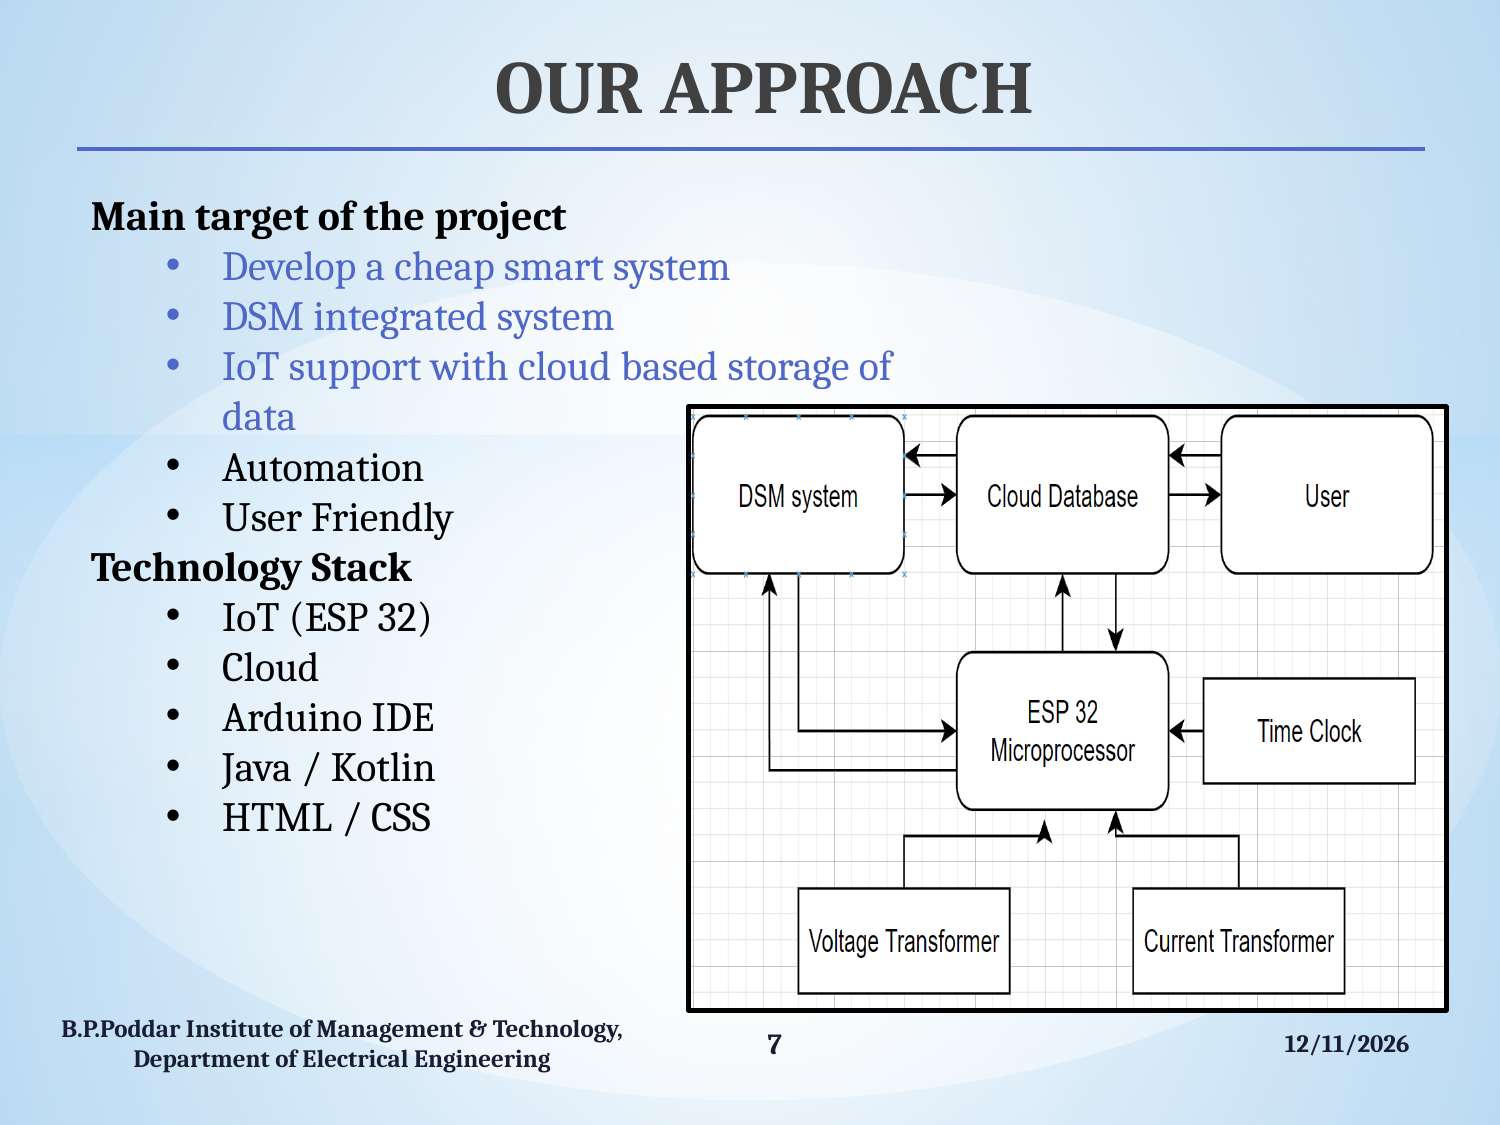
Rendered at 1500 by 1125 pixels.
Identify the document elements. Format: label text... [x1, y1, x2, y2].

text_box OUR APPROACH [0, 30, 1500, 139]
picture [690, 408, 1445, 1009]
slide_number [1012, 1017, 1425, 1073]
footer B.P.Poddar Institute of Management & Technology, Department of Electrical Engineering [17, 1012, 624, 1073]
slide_number 7 [624, 1012, 925, 1073]
text_box Main target of the project Develop a cheap smart system DSM integrated system IoT support with cloud based storage of data Automation User Friendly Technology Stack IoT (ESP 32) Cloud Arduino IDE Java / Kotlin HTML / CSS [75, 181, 951, 885]
